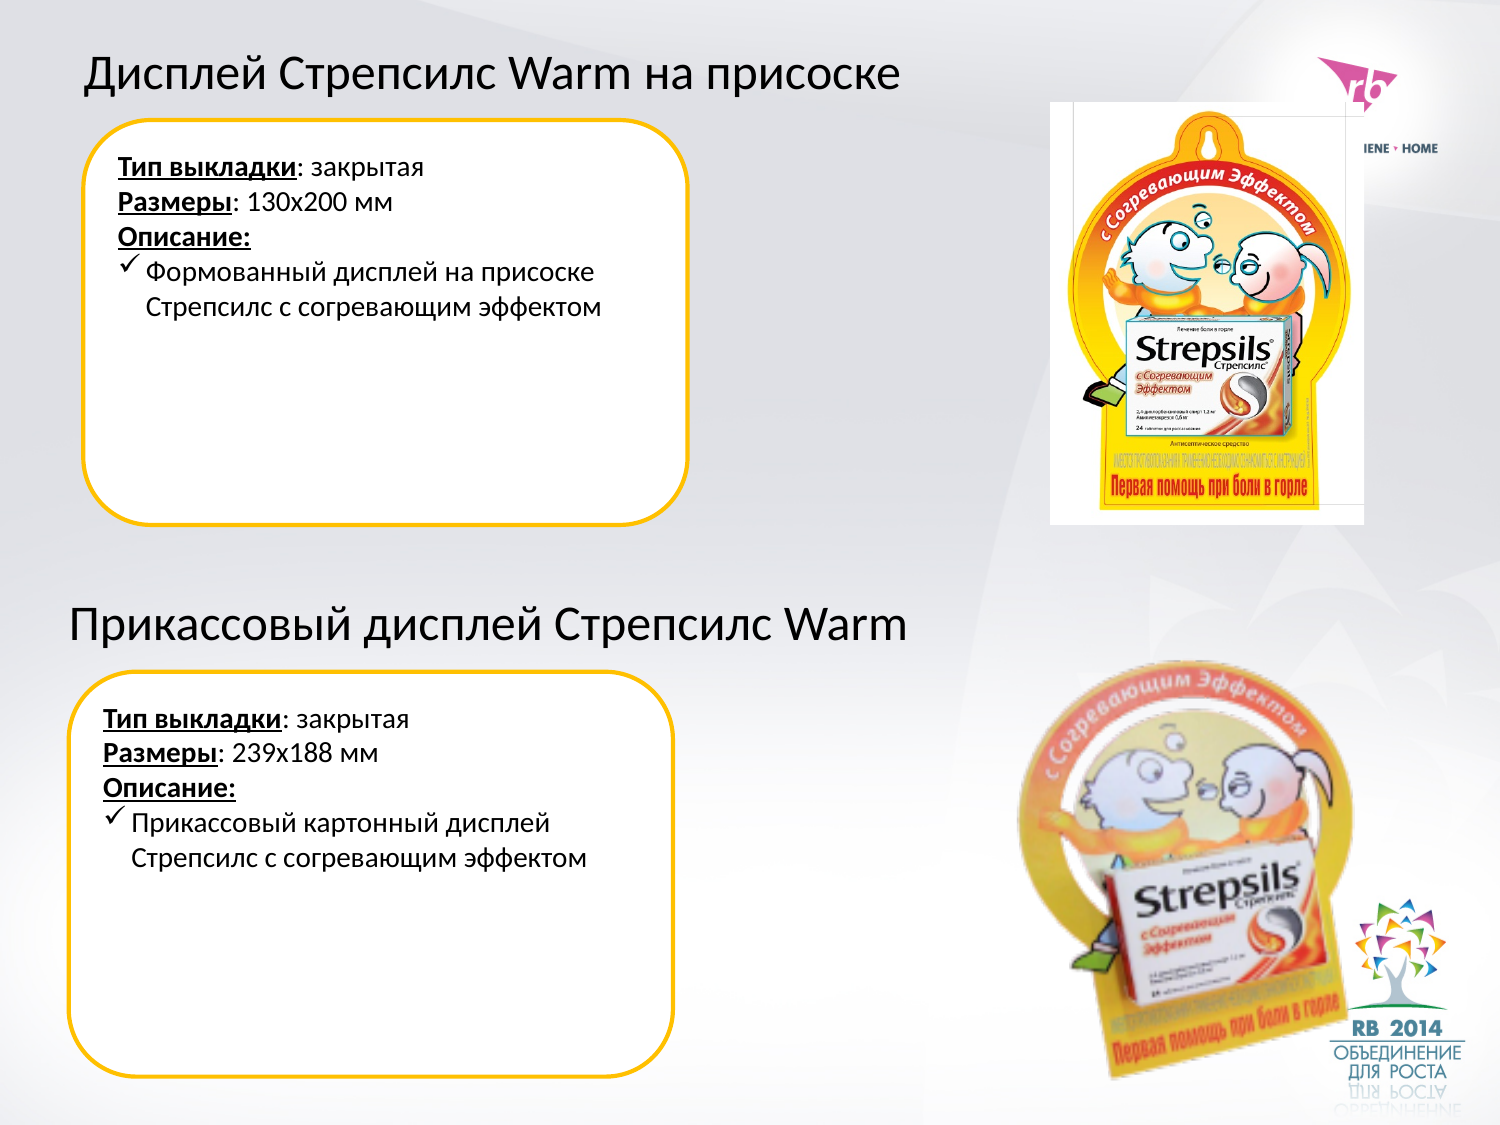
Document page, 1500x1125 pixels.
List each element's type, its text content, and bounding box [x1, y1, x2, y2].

text_box Дисплей Стрепсилс Warm на присоске [68, 31, 1150, 107]
text_box Прикассовый дисплей Стрепсилс Warm [54, 583, 1136, 659]
text_box Тип выкладки: закрытая Размеры: 239х188 мм Описание: Прикассовый картонный дисплей Стрепсилс с согревающим эффектом [66, 669, 676, 1079]
picture [0, 0, 1500, 1125]
text_box Тип выкладки: закрытая Размеры: 130х200 мм Описание: Формованный дисплей на присоске Стрепсилс с согревающим эффектом [81, 117, 690, 528]
